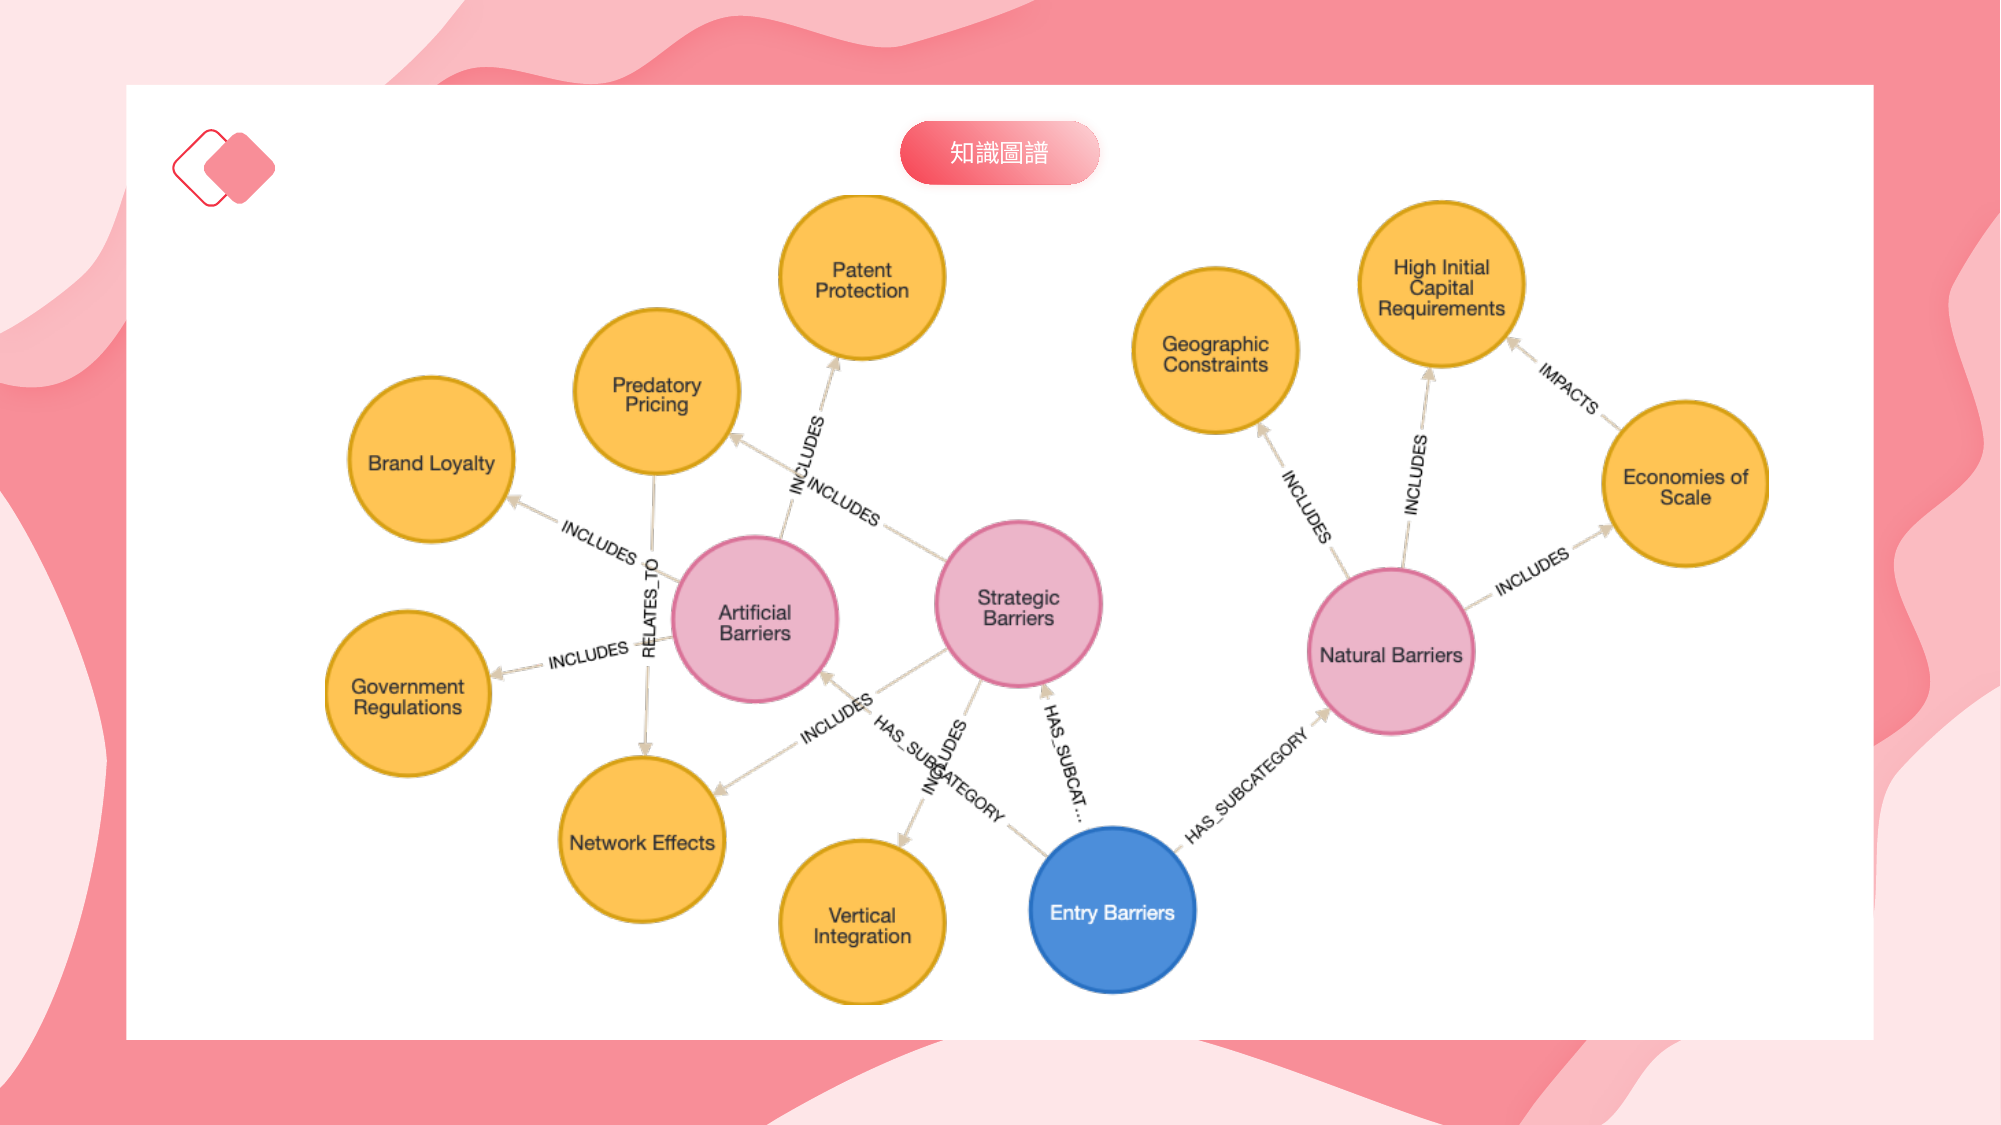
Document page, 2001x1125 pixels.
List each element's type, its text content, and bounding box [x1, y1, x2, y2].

text_box 知識圖譜 [899, 120, 1101, 186]
picture [325, 195, 1769, 1005]
